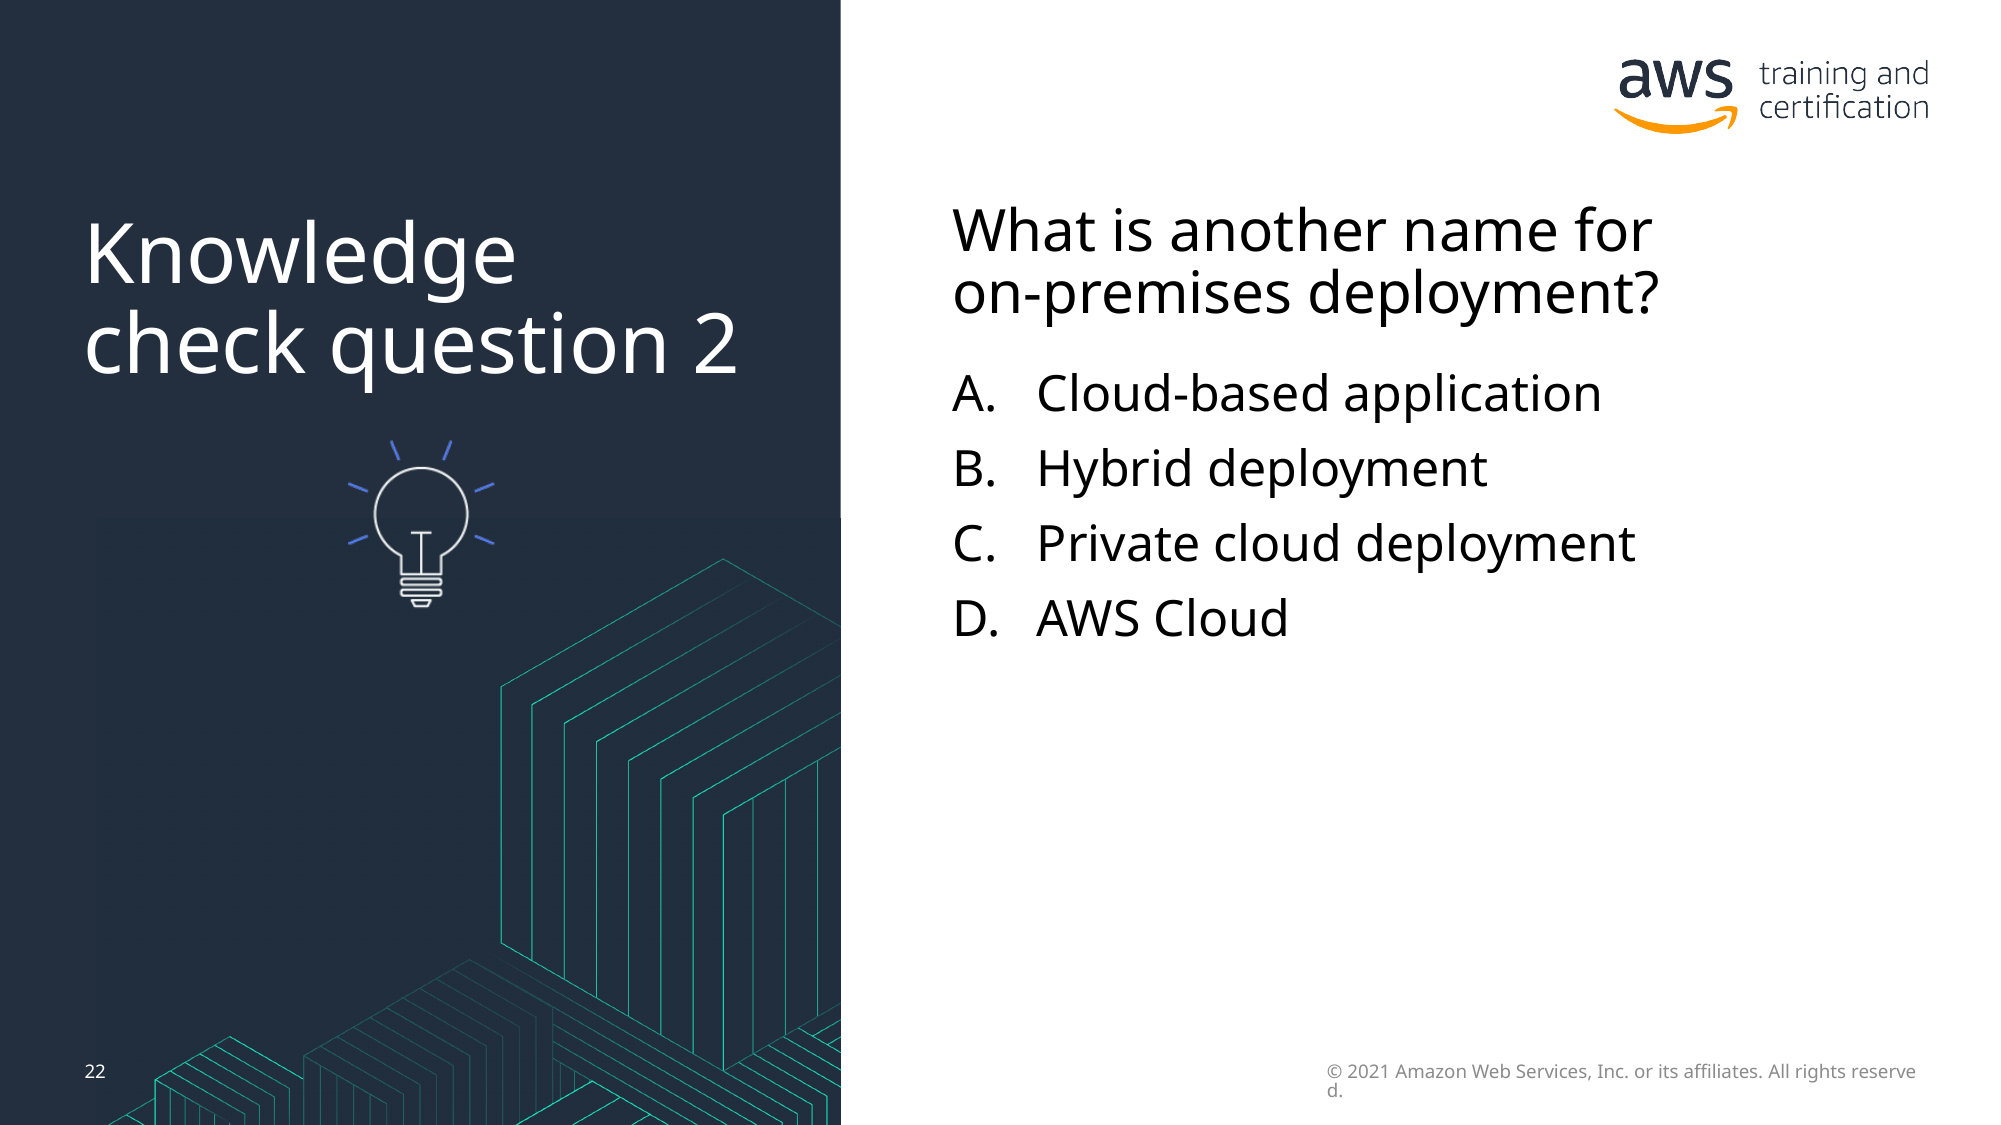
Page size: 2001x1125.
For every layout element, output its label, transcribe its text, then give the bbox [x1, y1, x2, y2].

picture [96, 410, 841, 1125]
list What is another name for on-premises deployment? Cloud-based application Hybrid deployment Private cloud deployment AWS Cloud [937, 193, 1884, 984]
picture [1614, 59, 1928, 134]
slide_number 22 [69, 1042, 520, 1103]
title Knowledge check question 2 [68, 193, 769, 411]
footer © 2021 Amazon Web Services, Inc. or its affiliates. All rights reserved. [1311, 1042, 1932, 1103]
